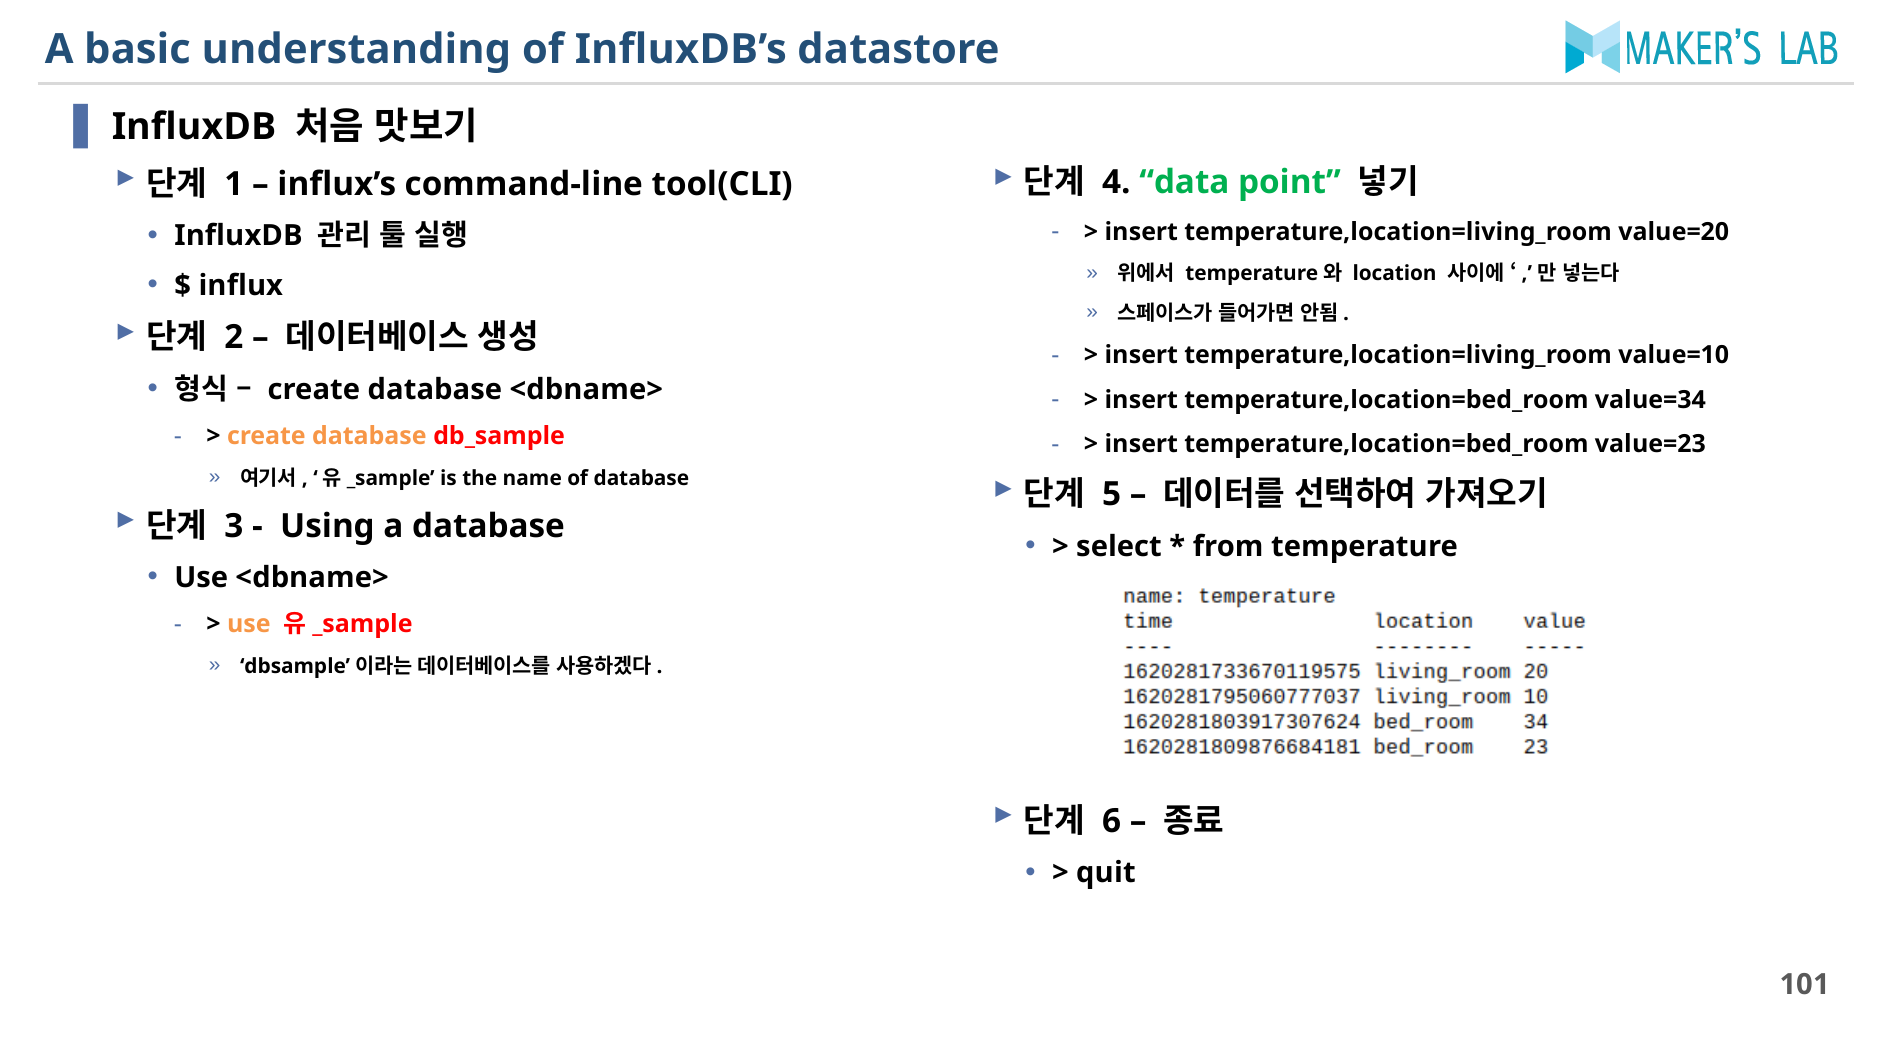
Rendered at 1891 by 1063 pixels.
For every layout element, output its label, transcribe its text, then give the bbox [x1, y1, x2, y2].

slide_number 101 [1703, 956, 1845, 1014]
title A basic understanding of InfluxDB’s datastore [29, 13, 1809, 80]
picture [1121, 584, 1592, 761]
text_box 단계 4. “data point” 넣기 > insert temperature,location=living_room value=20 위에서 temperature와 location 사이에 ‘,’만 넣는다 스페이스가 들어가면 안됨. > insert temperature,location=living_room value=10 > insert temperature,location=bed_room value=34 > insert temperature,location=bed_room value=23 단계 5 – 데이터를 선택하여 가져오기 > select * from temperature 단계 6 – 종료 > quit [921, 93, 1855, 380]
list InfluxDB 처음 맛보기 단계 1 – influx’s command-line tool(CLI) InfluxDB 관리 툴 실행 $ influx 단계 2 – 데이터베이스 생성 형식 – create database <dbname> > create database db_sample 여기서, ‘유_sample’ is the name of database 단계 3 - Using a database Use <dbname> > use 유_sample ‘dbsample’이라는 데이터베이스를 사용하겠다. [43, 94, 946, 382]
picture [1557, 10, 1845, 79]
